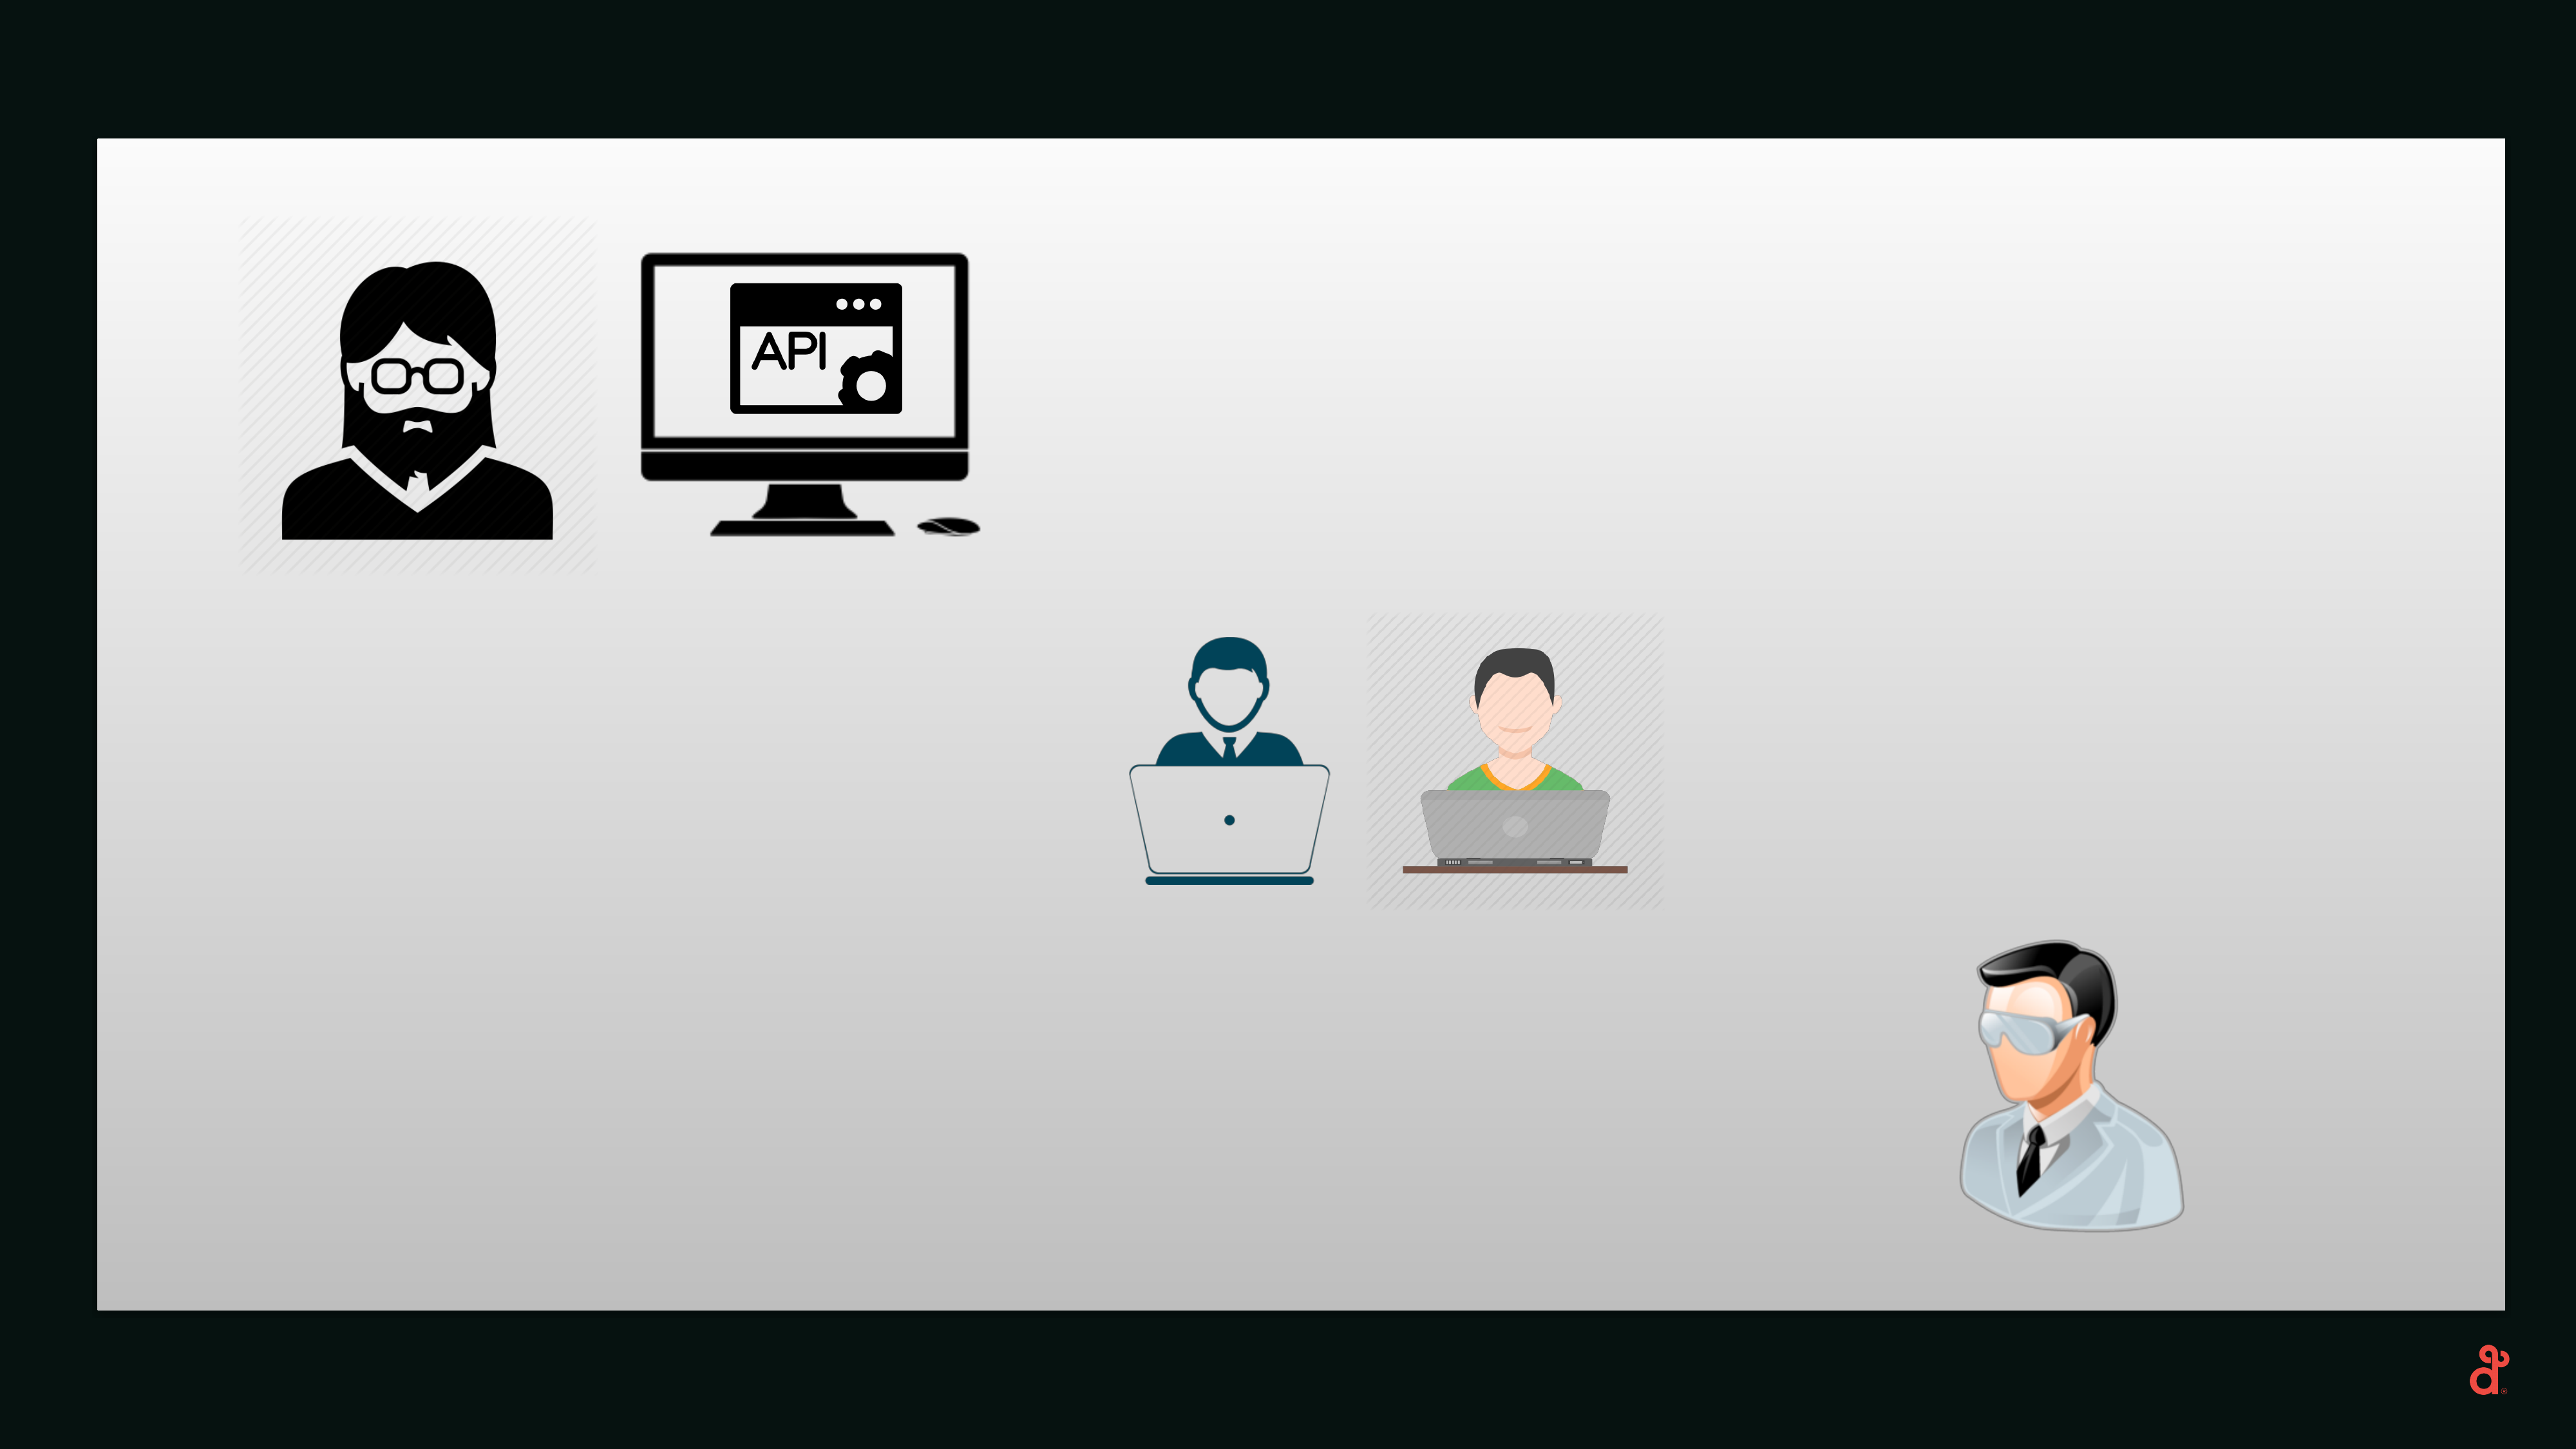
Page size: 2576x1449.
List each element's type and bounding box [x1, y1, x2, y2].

picture [638, 222, 984, 568]
picture [237, 214, 598, 576]
text_box [97, 138, 2505, 1311]
picture [1911, 934, 2211, 1234]
picture [1365, 611, 1665, 911]
picture [1128, 636, 1331, 885]
picture [2470, 1345, 2510, 1395]
